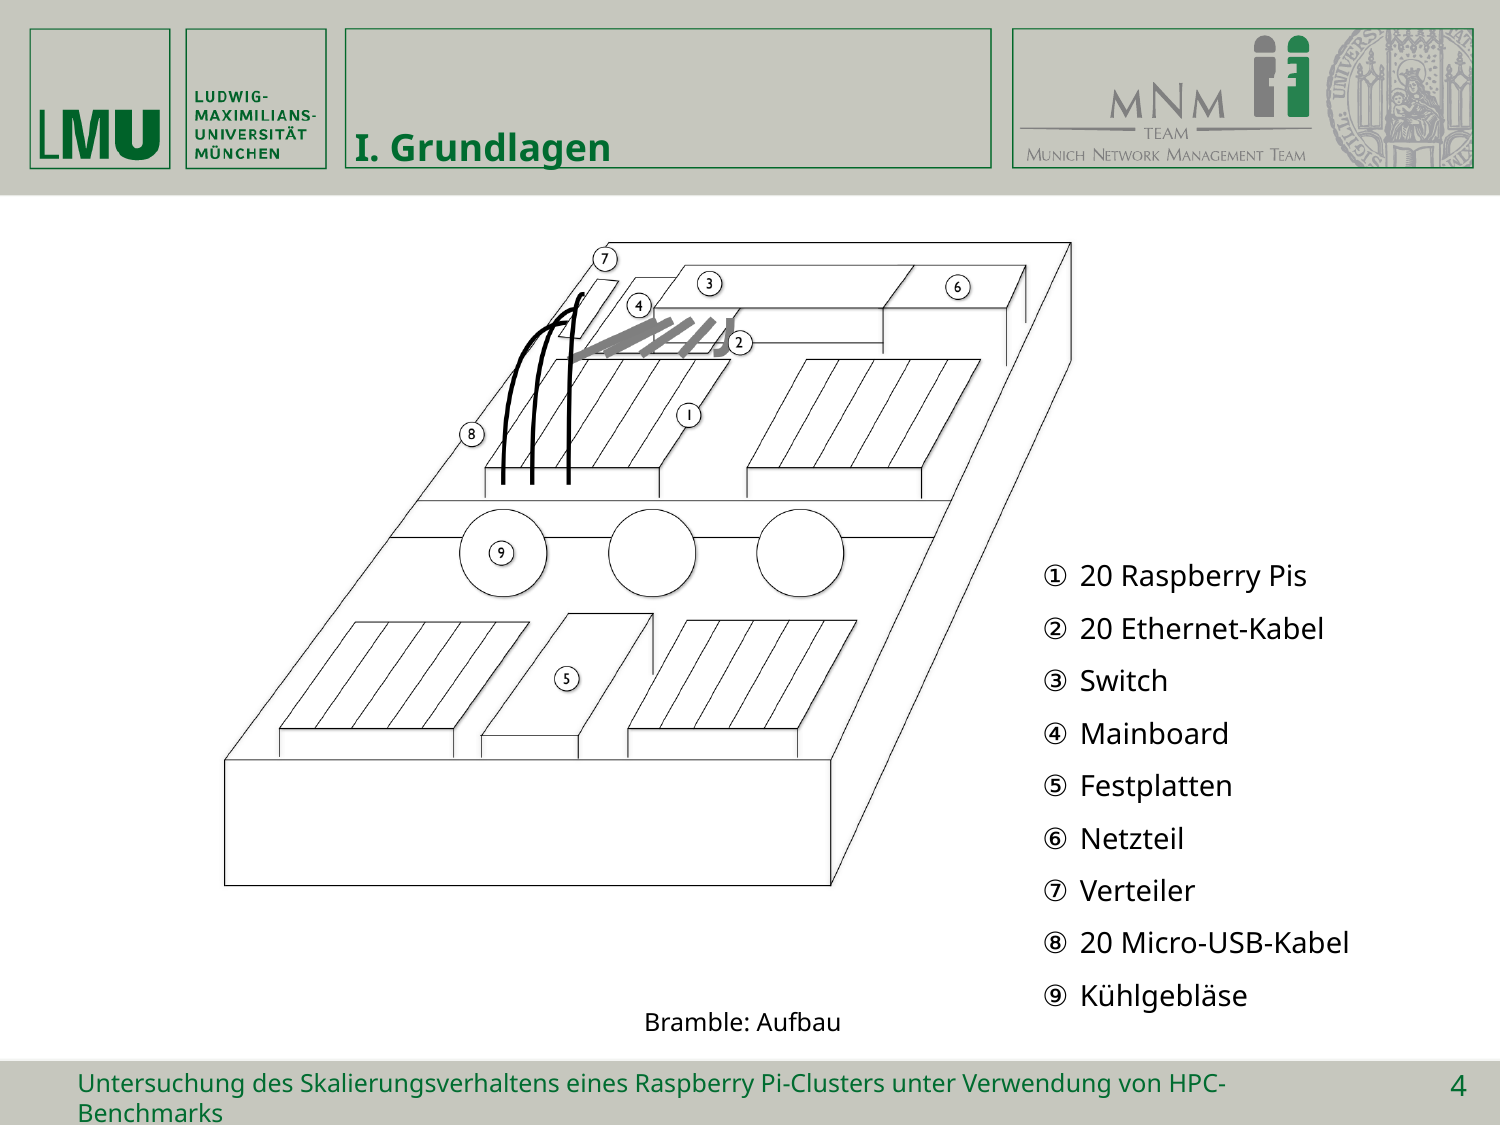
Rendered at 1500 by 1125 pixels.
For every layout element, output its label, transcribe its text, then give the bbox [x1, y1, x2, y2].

picture [0, 0, 1500, 196]
text_box 20 Raspberry Pis 20 Ethernet-Kabel Switch Mainboard Festplatten Netzteil Verteiler 20 Micro-USB-Kabel Kühlgebläse [1027, 919, 1459, 1020]
picture [0, 1059, 1500, 1125]
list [41, 213, 1464, 911]
text_box Bramble: Aufbau [629, 999, 864, 1045]
footer Untersuchung des Skalierungsverhaltens eines Raspberry Pi-Clusters unter Verwendung von HPC-Benchmarks [62, 1059, 1332, 1108]
title I. Grundlagen [339, 101, 987, 178]
slide_number 4 [1352, 1059, 1483, 1108]
